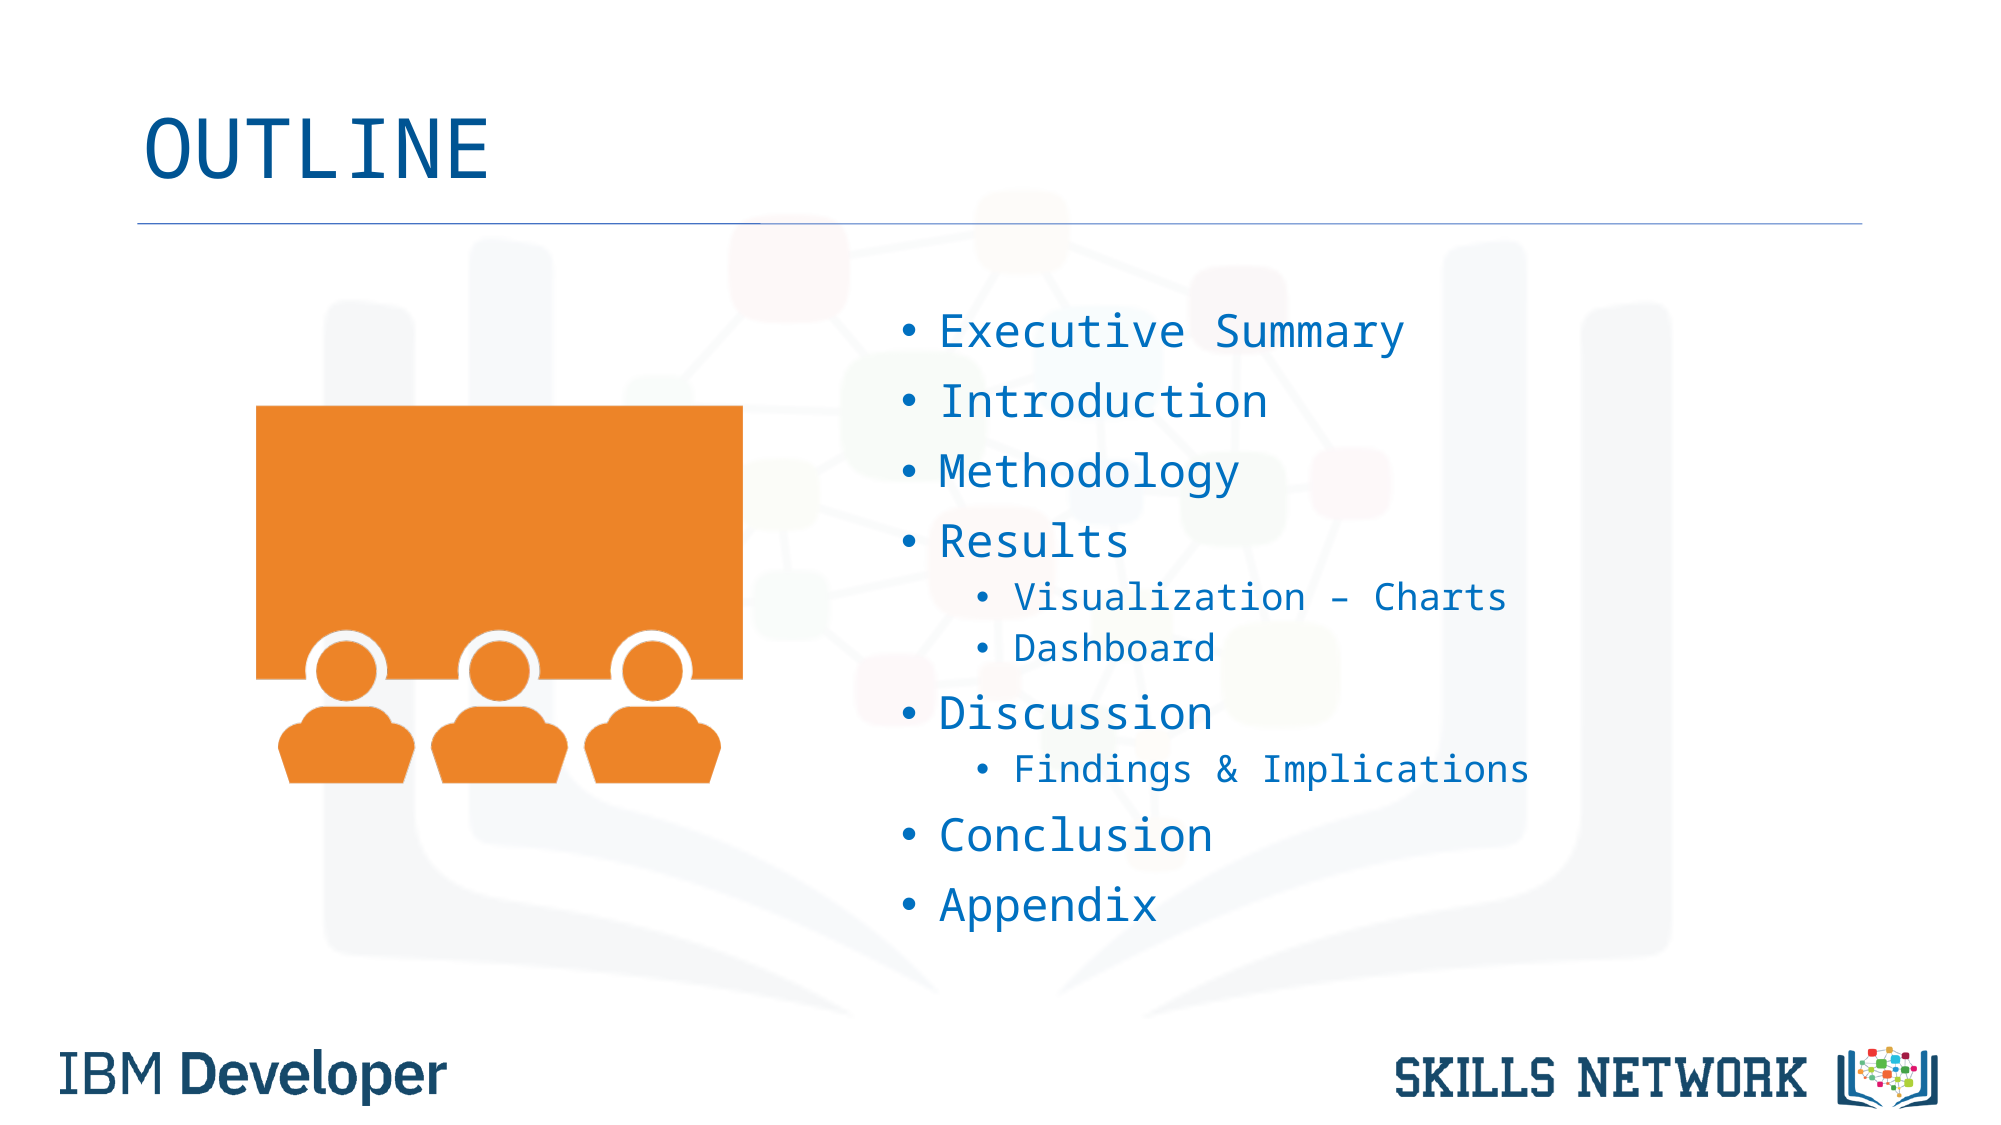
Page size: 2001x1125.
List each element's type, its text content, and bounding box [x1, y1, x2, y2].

picture [55, 1045, 459, 1108]
list Executive Summary Introduction Methodology Results Visualization – Charts Dashboard Discussion Findings & Implications Conclusion Appendix [886, 300, 1737, 1014]
picture [237, 332, 762, 857]
picture [1390, 1045, 1945, 1111]
title OUTLINE [128, 43, 1524, 261]
